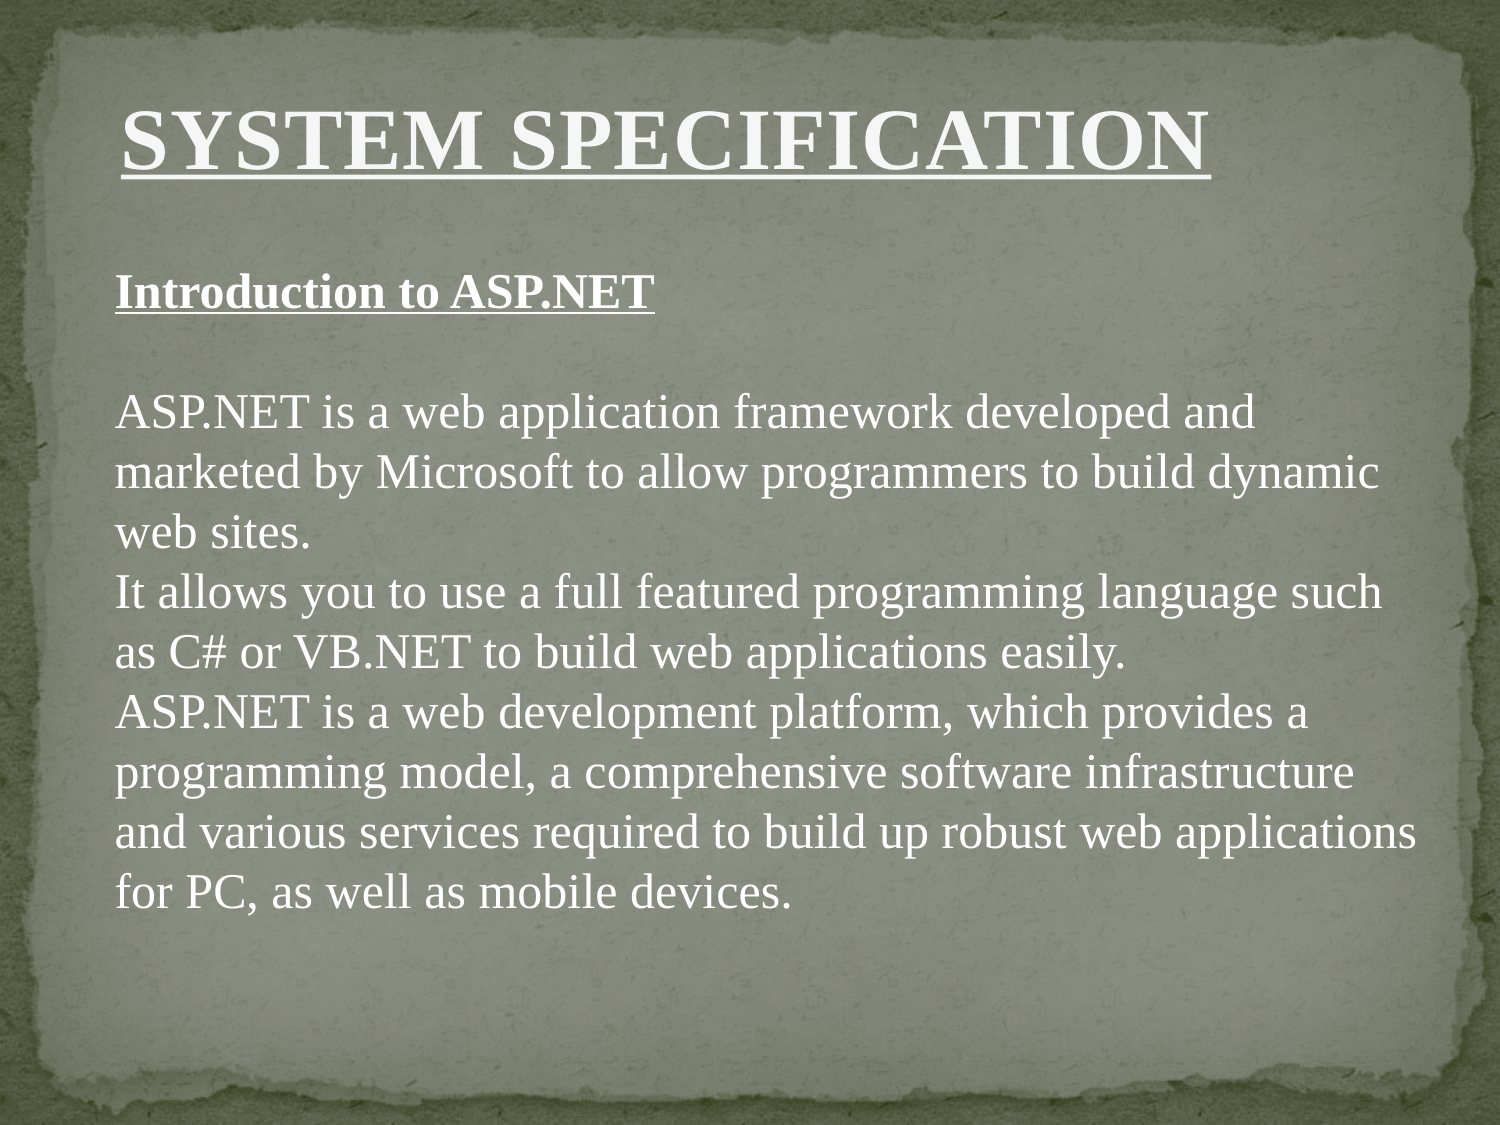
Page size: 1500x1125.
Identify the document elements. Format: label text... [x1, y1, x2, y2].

text_box Introduction to ASP.NET ASP.NET is a web application framework developed and marketed by Microsoft to allow programmers to build dynamic web sites. It allows you to use a full featured programming language such as C# or VB.NET to build web applications easily. ASP.NET is a web development platform, which provides a programming model, a comprehensive software infrastructure and various services required to build up robust web applications for PC, as well as mobile devices. [99, 191, 1450, 1047]
text_box SYSTEM SPECIFICATION [106, 74, 1227, 195]
